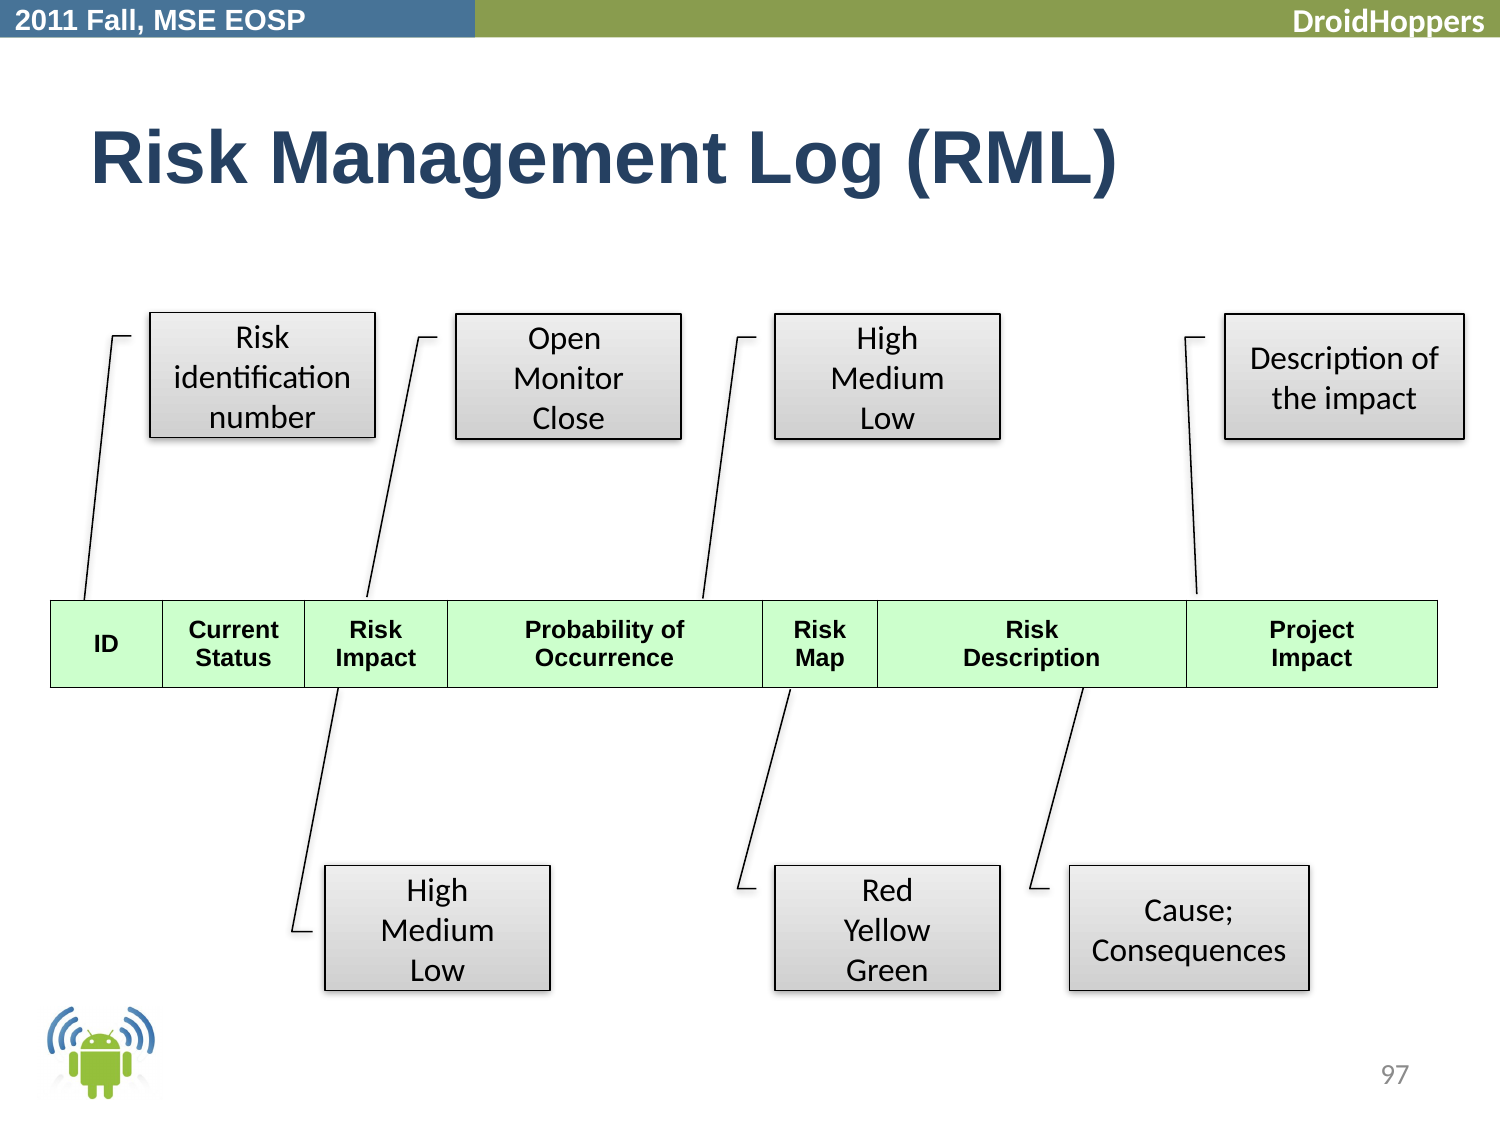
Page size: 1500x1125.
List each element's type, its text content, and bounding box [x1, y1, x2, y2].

text_box Description of the impact [1224, 313, 1465, 440]
text_box Red Yellow Green [736, 688, 792, 890]
text_box Risk identification number [83, 335, 132, 600]
table_header Project Impact [1187, 601, 1437, 687]
table_header ID [51, 601, 162, 687]
text_box High Medium Low [774, 313, 1001, 440]
text_box High Medium Low [291, 688, 339, 933]
text_box Open Monitor Close [366, 336, 438, 598]
text_box Cause; Consequences [1029, 688, 1085, 890]
text_box Red Yellow Green [774, 865, 1001, 991]
text_box Risk identification number [149, 312, 376, 438]
text_box Description of the impact [1184, 336, 1206, 595]
text_box Open Monitor Close [455, 313, 682, 440]
text_box High Medium Low [324, 865, 551, 991]
table_header Probability of Occurrence [448, 601, 762, 687]
table_header Risk Impact [305, 601, 447, 687]
table_header Risk Map [763, 601, 877, 687]
text_box High Medium Low [702, 336, 757, 599]
slide_number 97 [1074, 1042, 1425, 1103]
table_header Risk Description [878, 601, 1186, 687]
text_box Cause; Consequences [1069, 865, 1310, 991]
picture [37, 1006, 163, 1100]
table_header Current Status [163, 601, 304, 687]
title Risk Management Log (RML) [75, 82, 1425, 225]
